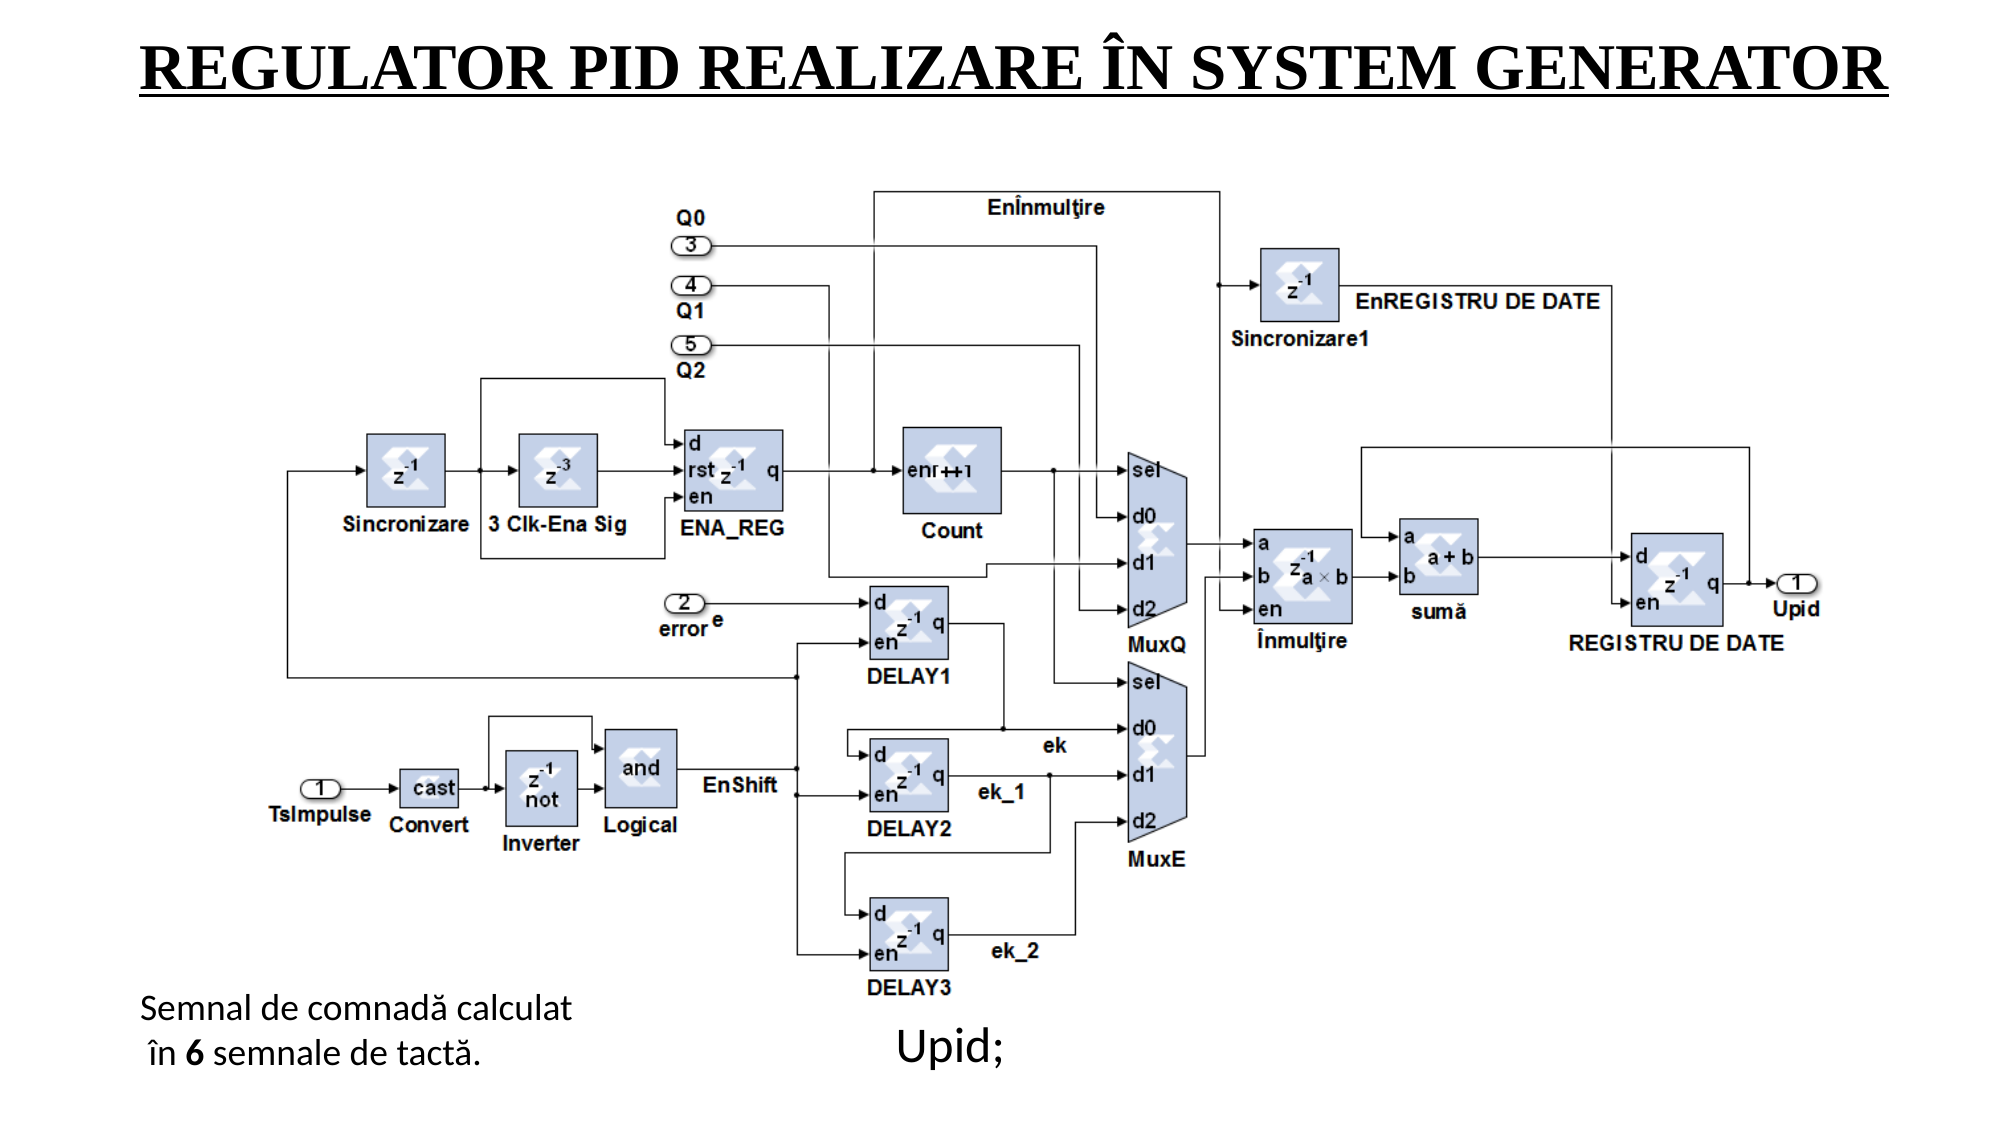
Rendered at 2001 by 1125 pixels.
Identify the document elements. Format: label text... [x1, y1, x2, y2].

picture [259, 157, 1839, 1053]
text_box Semnal de comnadă calculat în 6 semnale de tactă. [125, 975, 589, 1081]
title REGULATOR PID REALIZARE ÎN SYSTEM GENERATOR [27, 0, 2000, 138]
